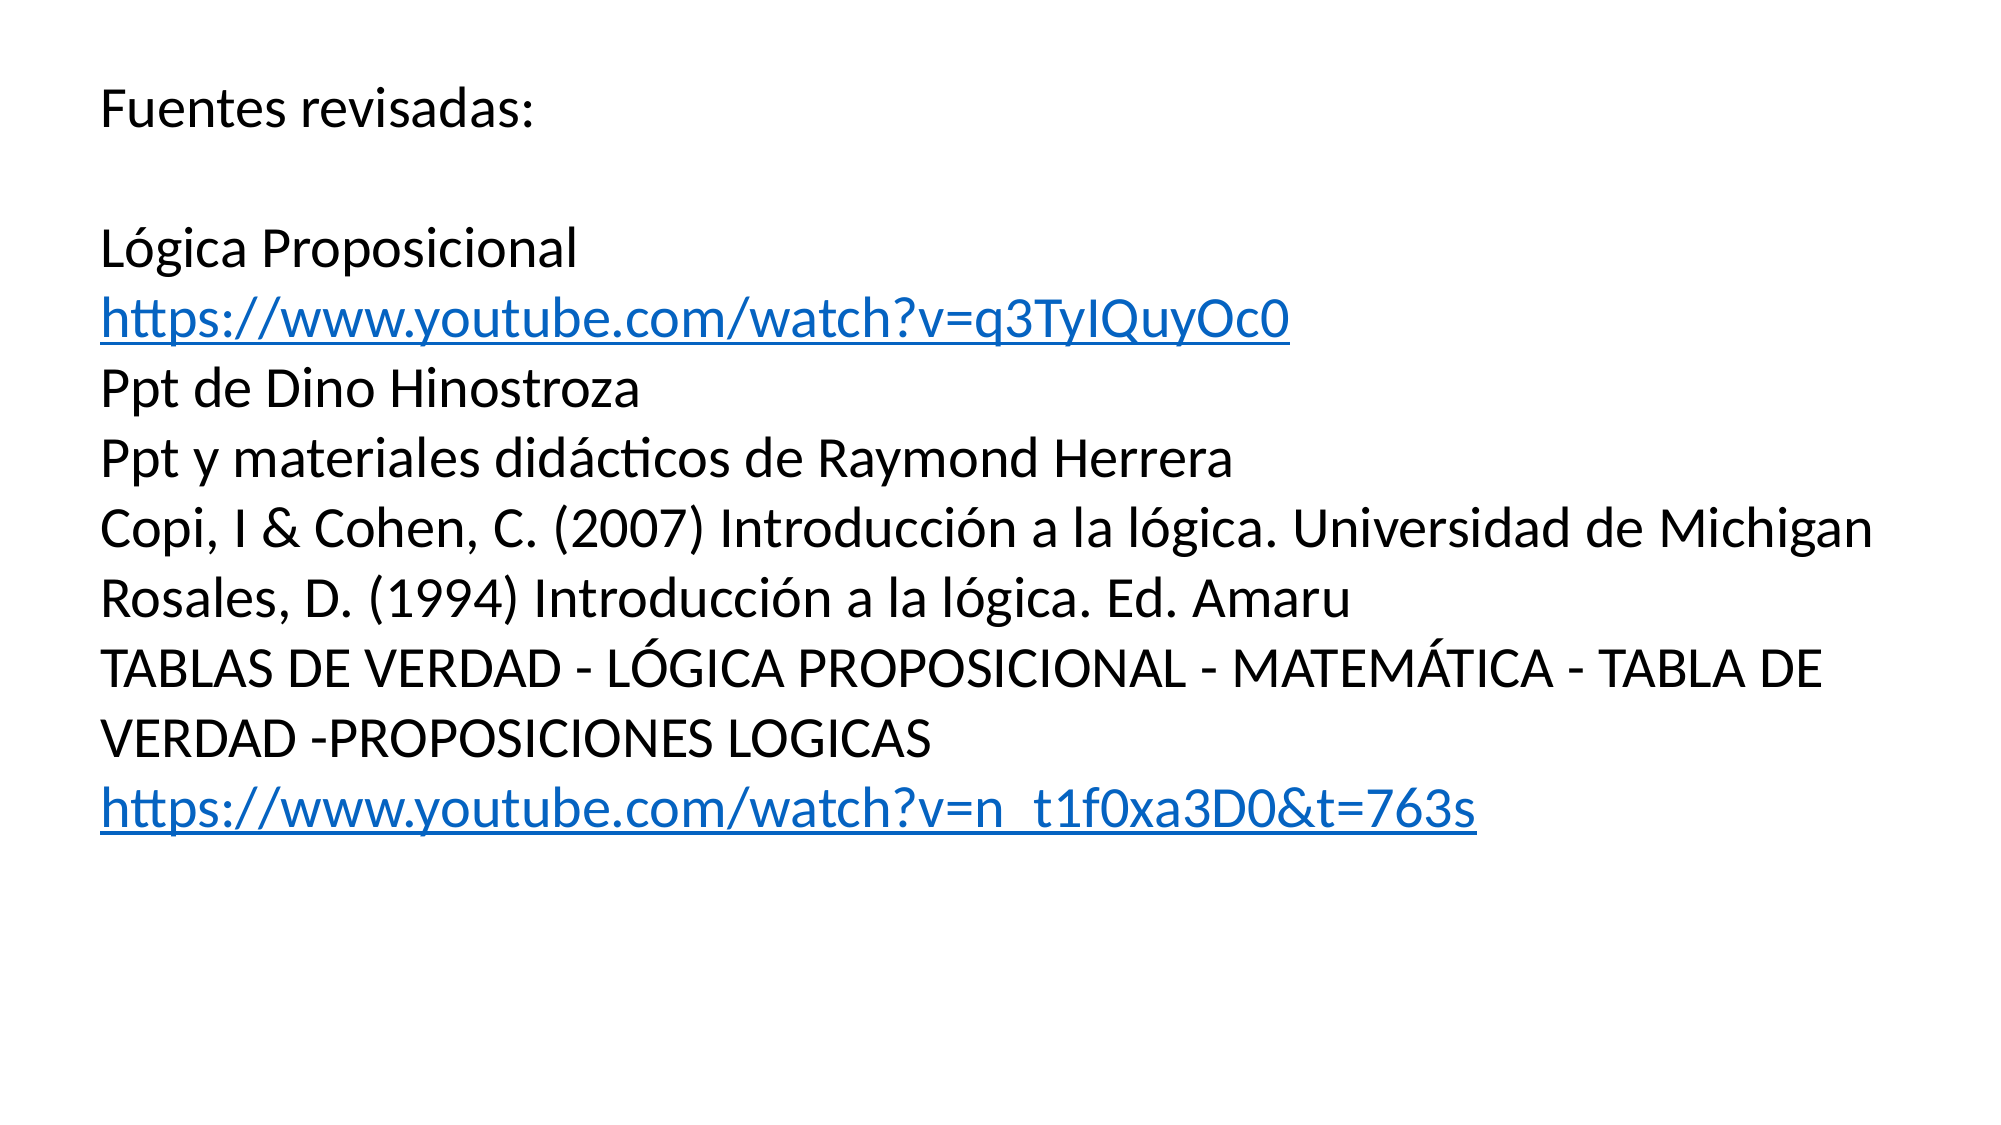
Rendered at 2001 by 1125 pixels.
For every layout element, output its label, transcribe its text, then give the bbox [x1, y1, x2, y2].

text_box Fuentes revisadas: Lógica Proposicional https://www.youtube.com/watch?v=q3TyIQuyOc0 Ppt de Dino Hinostroza Ppt y materiales didácticos de Raymond Herrera Copi, I & Cohen, C. (2007) Introducción a la lógica. Universidad de Michigan Rosales, D. (1994) Introducción a la lógica. Ed. Amaru TABLAS DE VERDAD - LÓGICA PROPOSICIONAL - MATEMÁTICA - TABLA DE VERDAD -PROPOSICIONES LOGICAS https://www.youtube.com/watch?v=n_t1f0xa3D0&t=763s [85, 62, 1948, 917]
